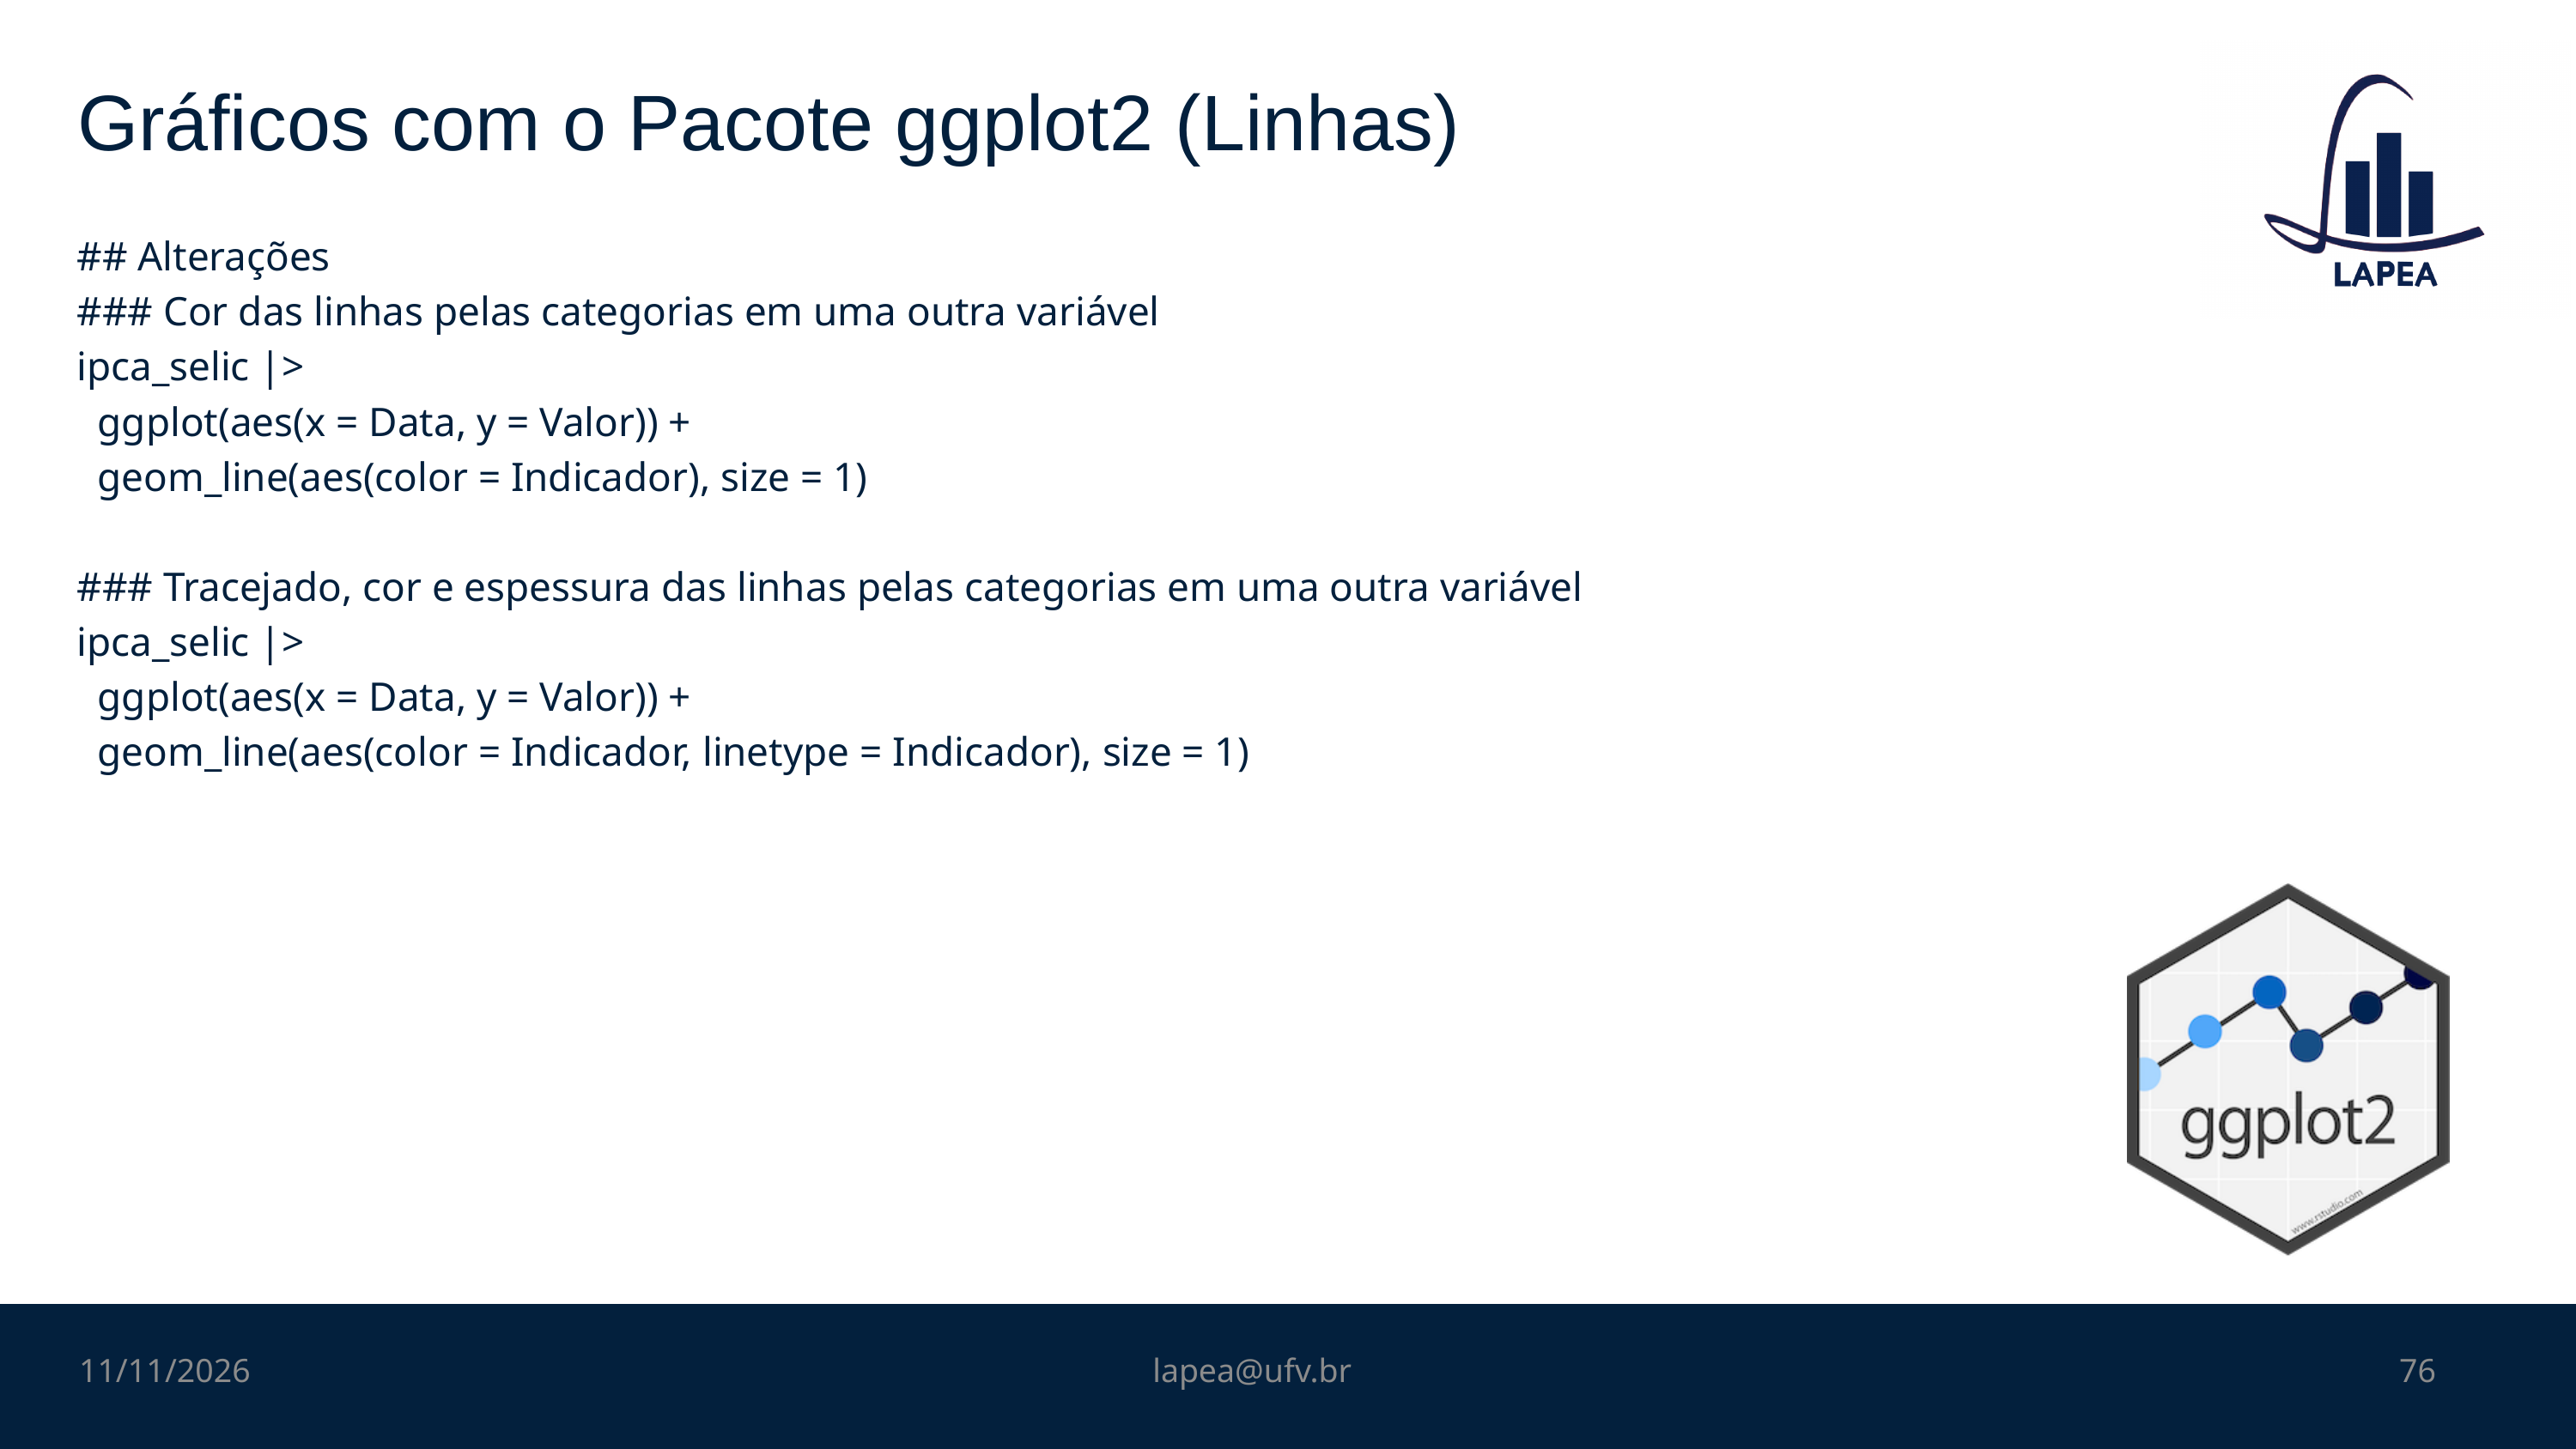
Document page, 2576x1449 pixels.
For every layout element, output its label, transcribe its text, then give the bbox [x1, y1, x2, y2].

title Gráficos com o Pacote ggplot2 (Linhas) [64, 39, 2190, 200]
list ## Alterações ### Cor das linhas pelas categorias em uma outra variável ipca_selic |> ggplot(aes(x = Data, y = Valor)) + geom_line(aes(color = Indicador), size = 1) ### Tracejado, cor e espessura das linhas pelas categorias em uma outra variável ipca_selic |> ggplot(aes(x = Data, y = Valor)) + geom_line(aes(color = Indicador, linetype = Indicador), size = 1) [64, 225, 2190, 1279]
slide_number 76 [2148, 1346, 2450, 1398]
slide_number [66, 1346, 368, 1398]
picture [2127, 883, 2450, 1257]
footer lapea@ufv.br [410, 1346, 2095, 1398]
picture [2200, 40, 2571, 318]
